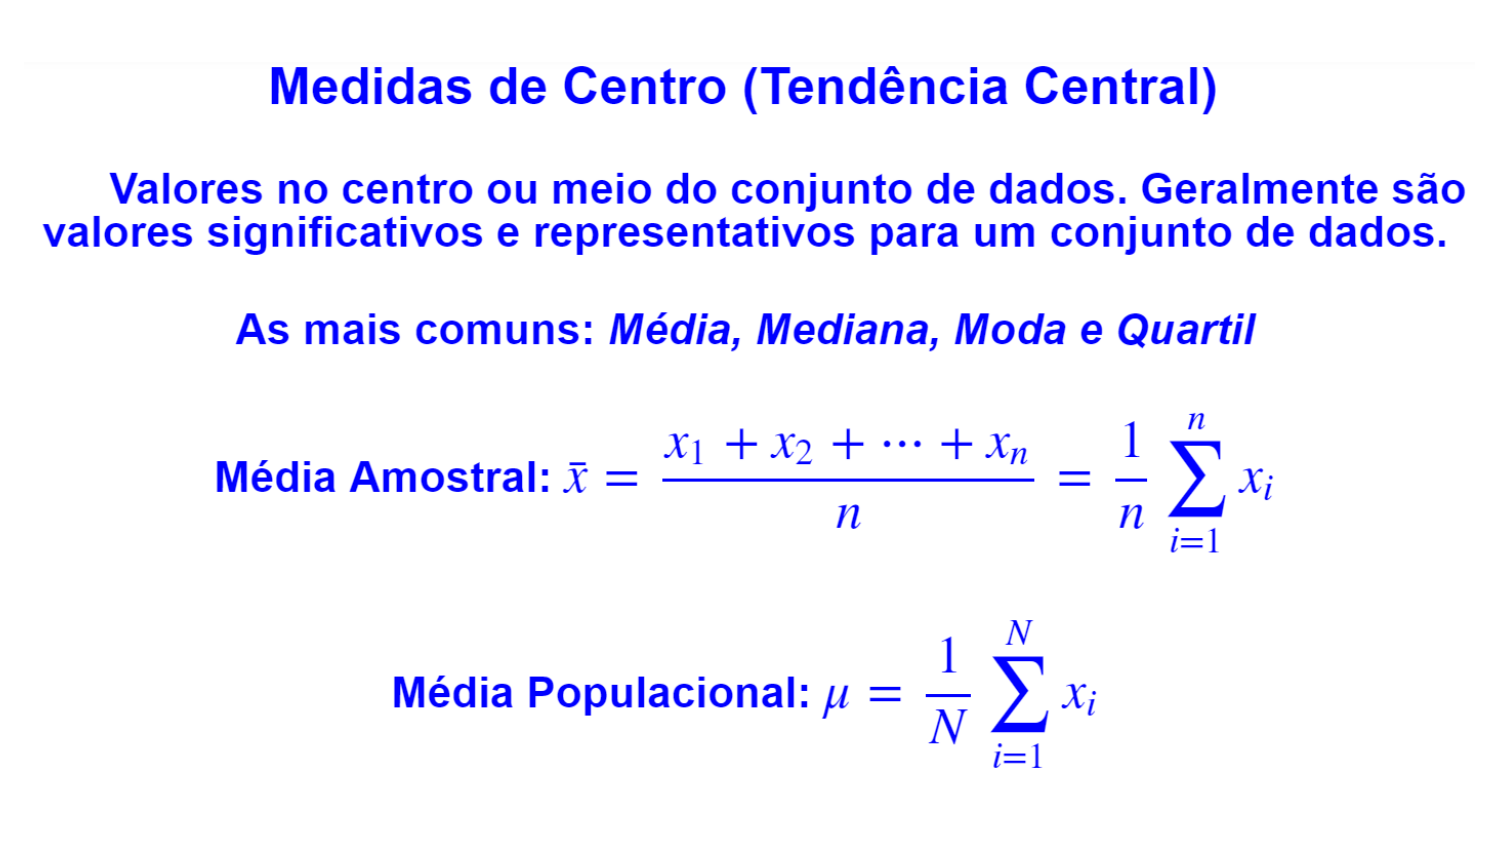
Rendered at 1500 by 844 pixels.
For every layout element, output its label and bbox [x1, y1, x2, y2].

picture [24, 62, 1475, 771]
